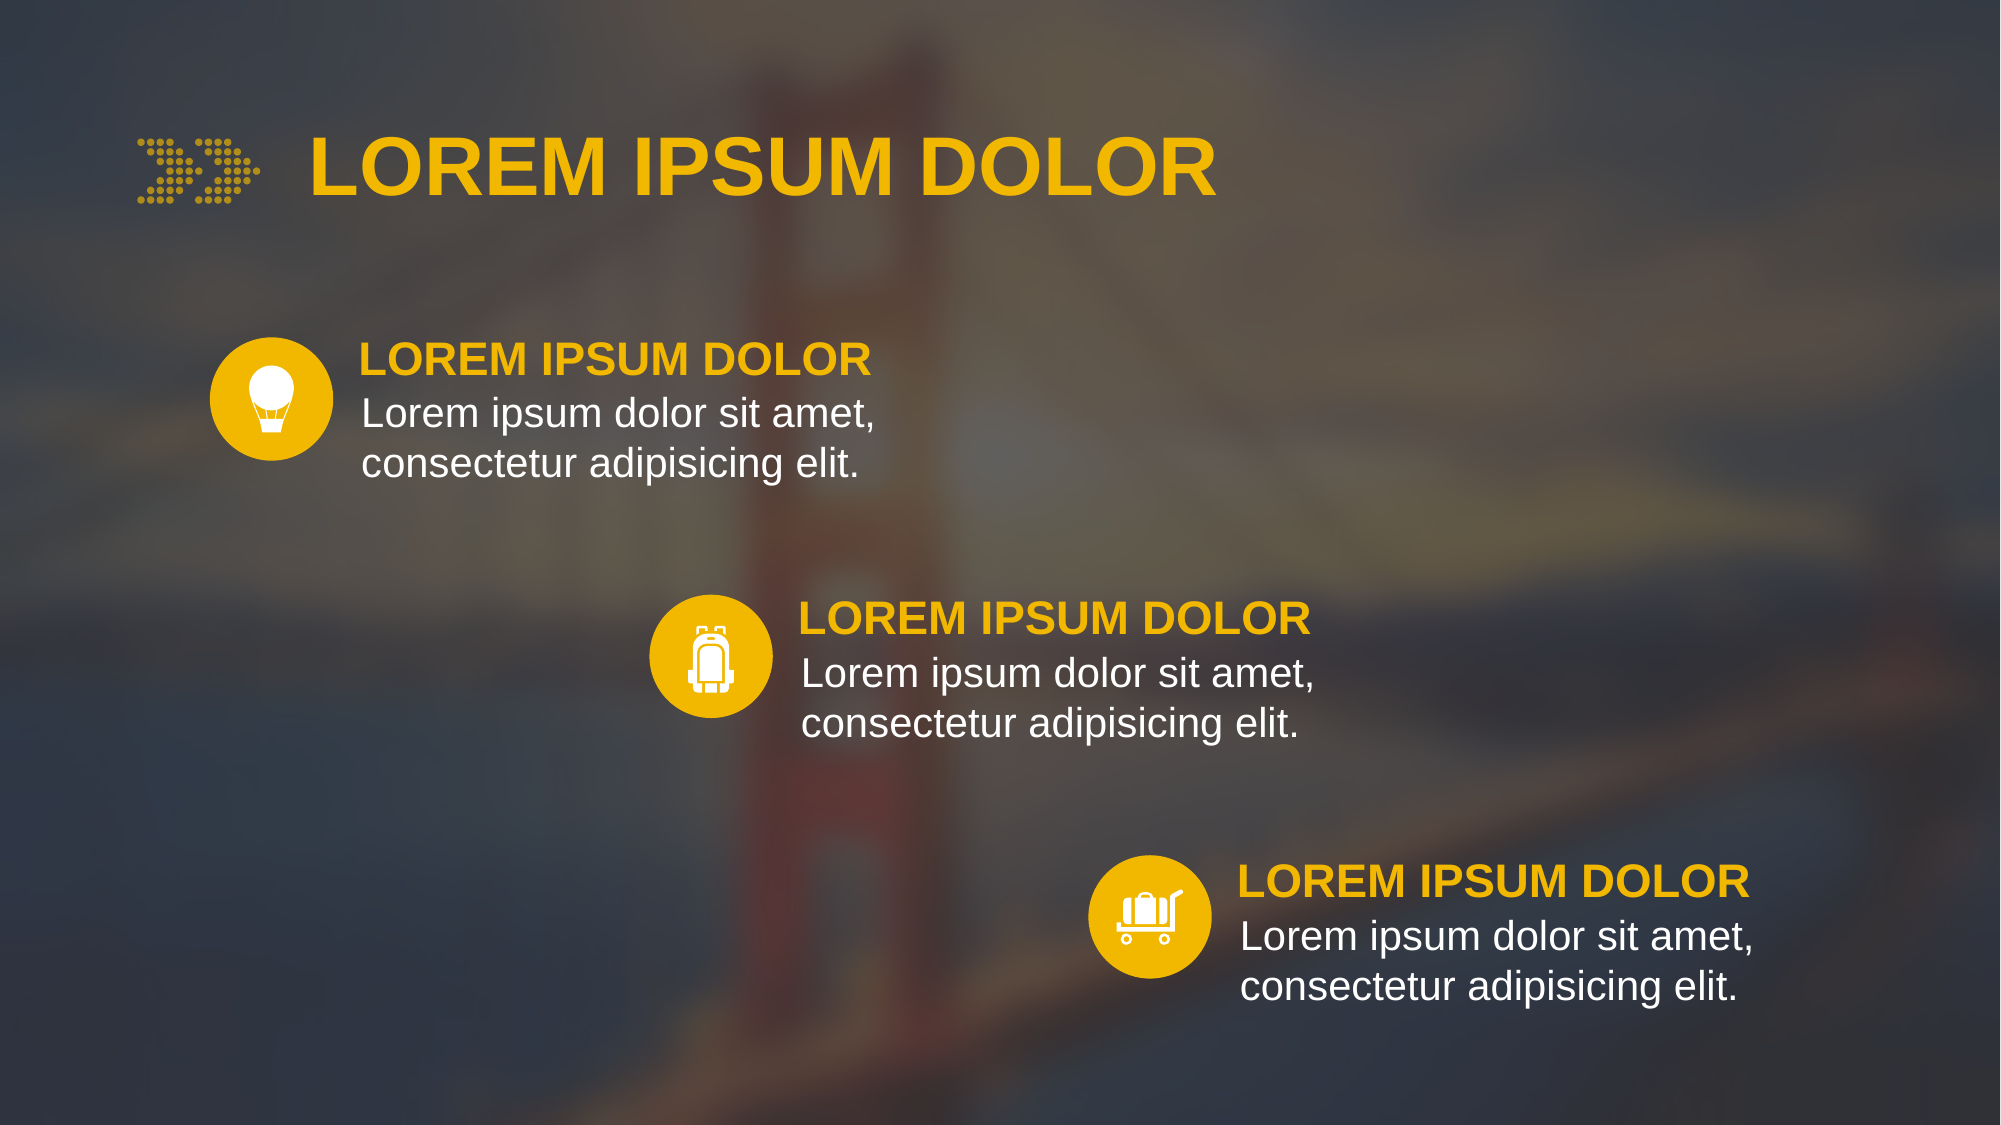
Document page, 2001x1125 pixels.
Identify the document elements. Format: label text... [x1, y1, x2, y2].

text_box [649, 573, 1354, 765]
text_box LOREM IPSUM DOLOR [293, 59, 1863, 278]
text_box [209, 313, 914, 505]
picture [0, 0, 2001, 1125]
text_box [1088, 835, 1793, 1028]
